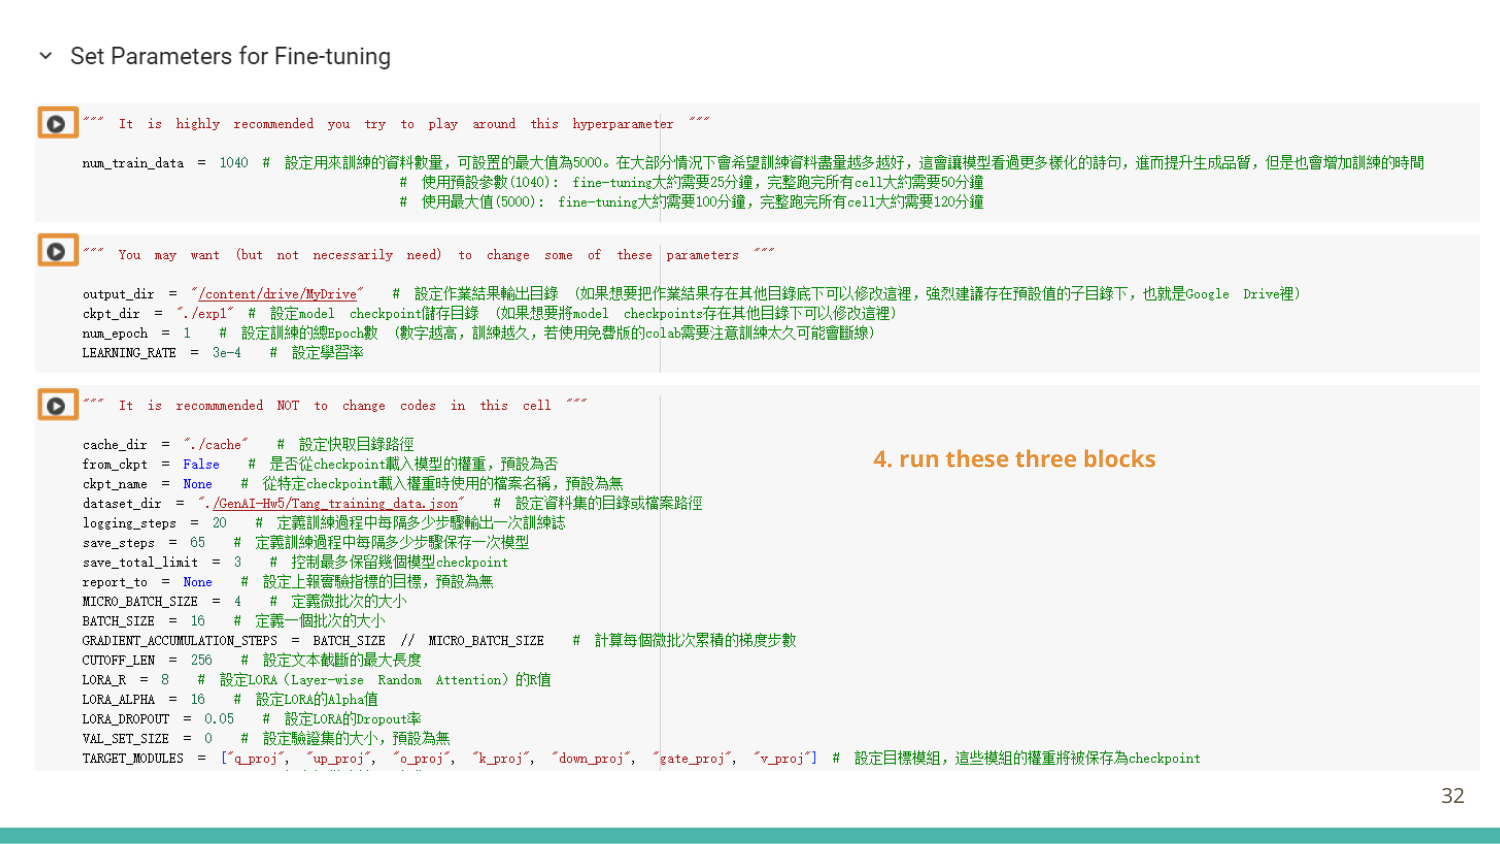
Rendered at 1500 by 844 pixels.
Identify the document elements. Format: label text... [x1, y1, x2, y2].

picture [24, 24, 1481, 771]
slide_number ‹#› [1389, 778, 1480, 830]
